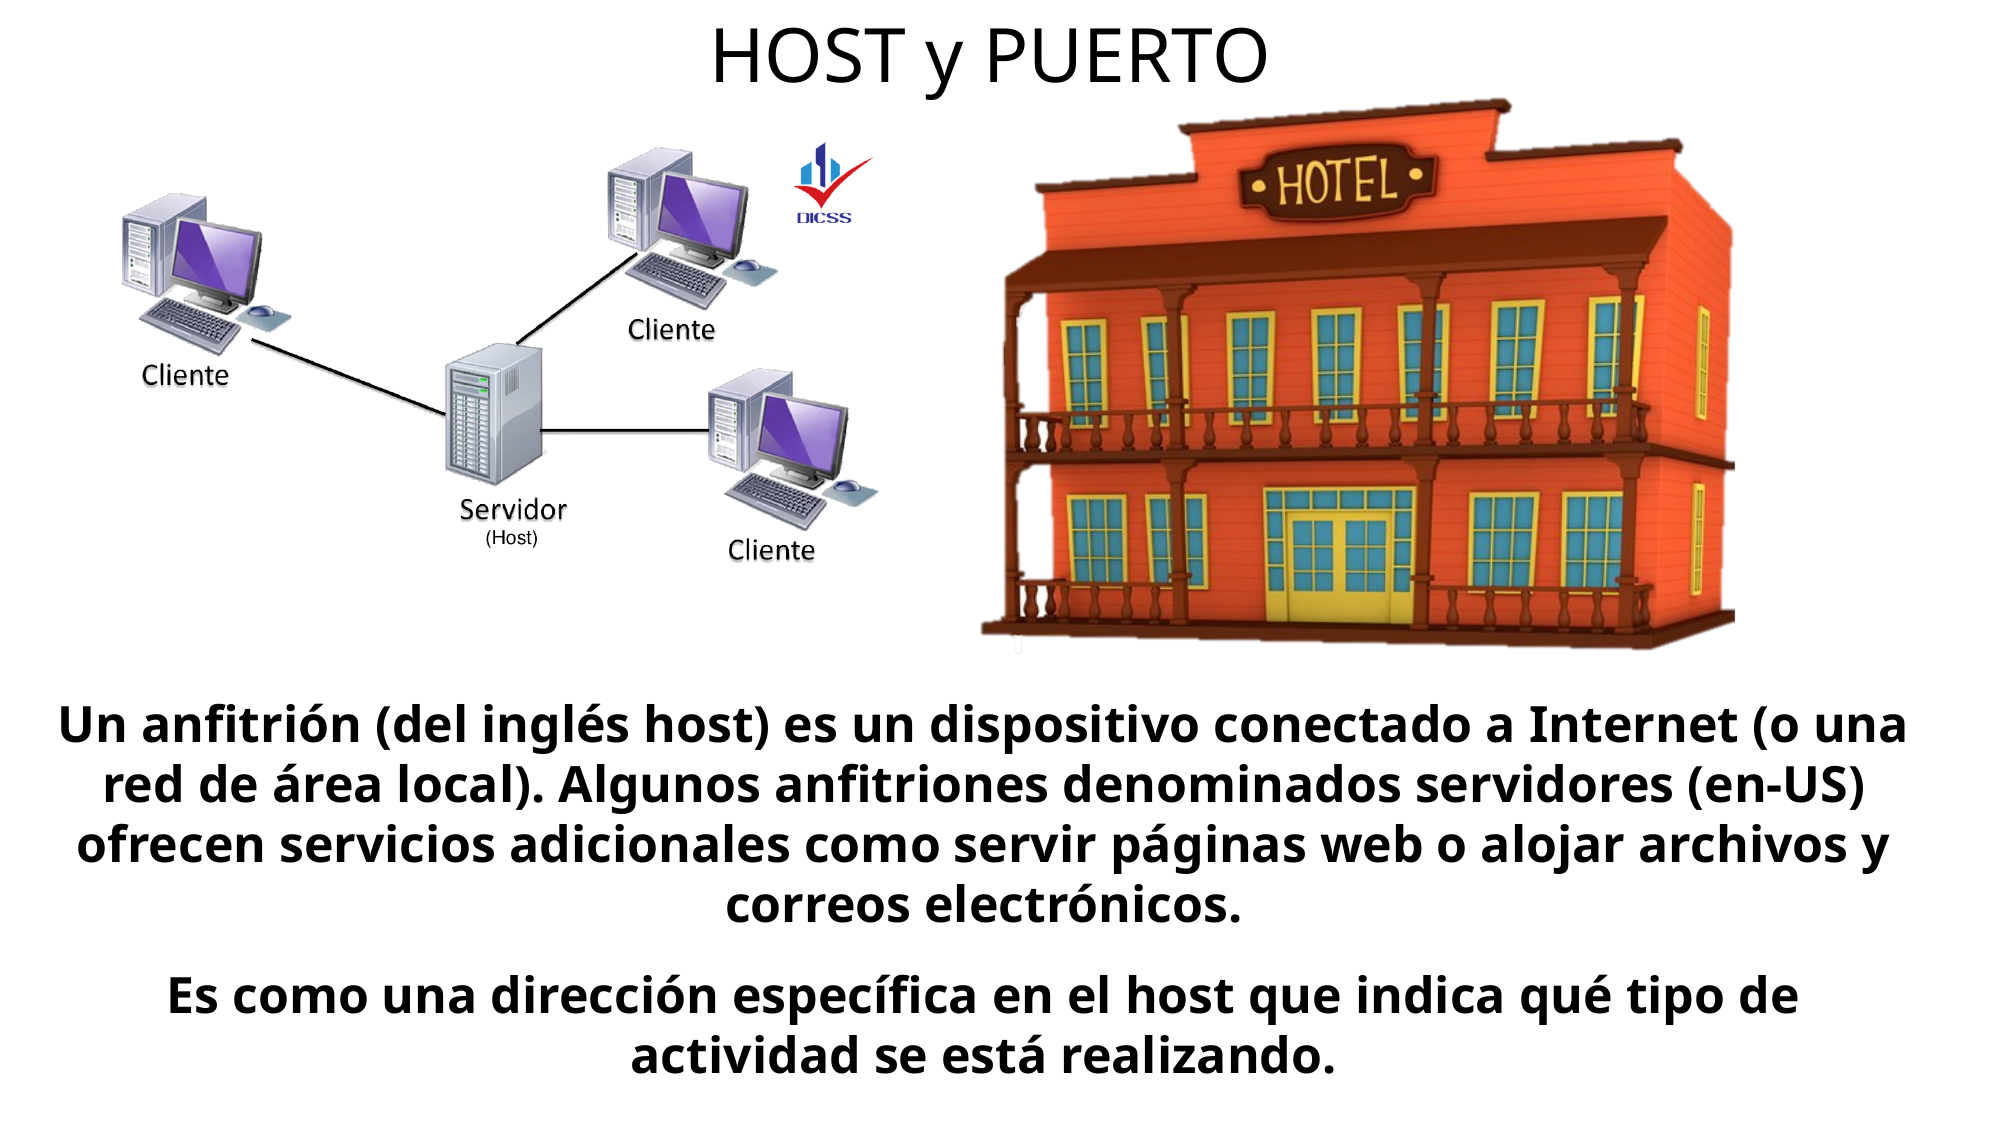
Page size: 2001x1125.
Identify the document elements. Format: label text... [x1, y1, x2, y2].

text_box Un anfitrión (del inglés host) es un dispositivo conectado a Internet (o una red de área local). Algunos anfitriones denominados servidores (en-US) ofrecen servicios adicionales como servir páginas web o alojar archivos y correos electrónicos. [36, 684, 1931, 940]
picture [80, 139, 904, 573]
picture [956, 81, 1780, 686]
text_box Es como una dirección específica en el host que indica qué tipo de actividad se está realizando. [71, 956, 1896, 1091]
text_box HOST y PUERTO [672, 0, 1328, 163]
